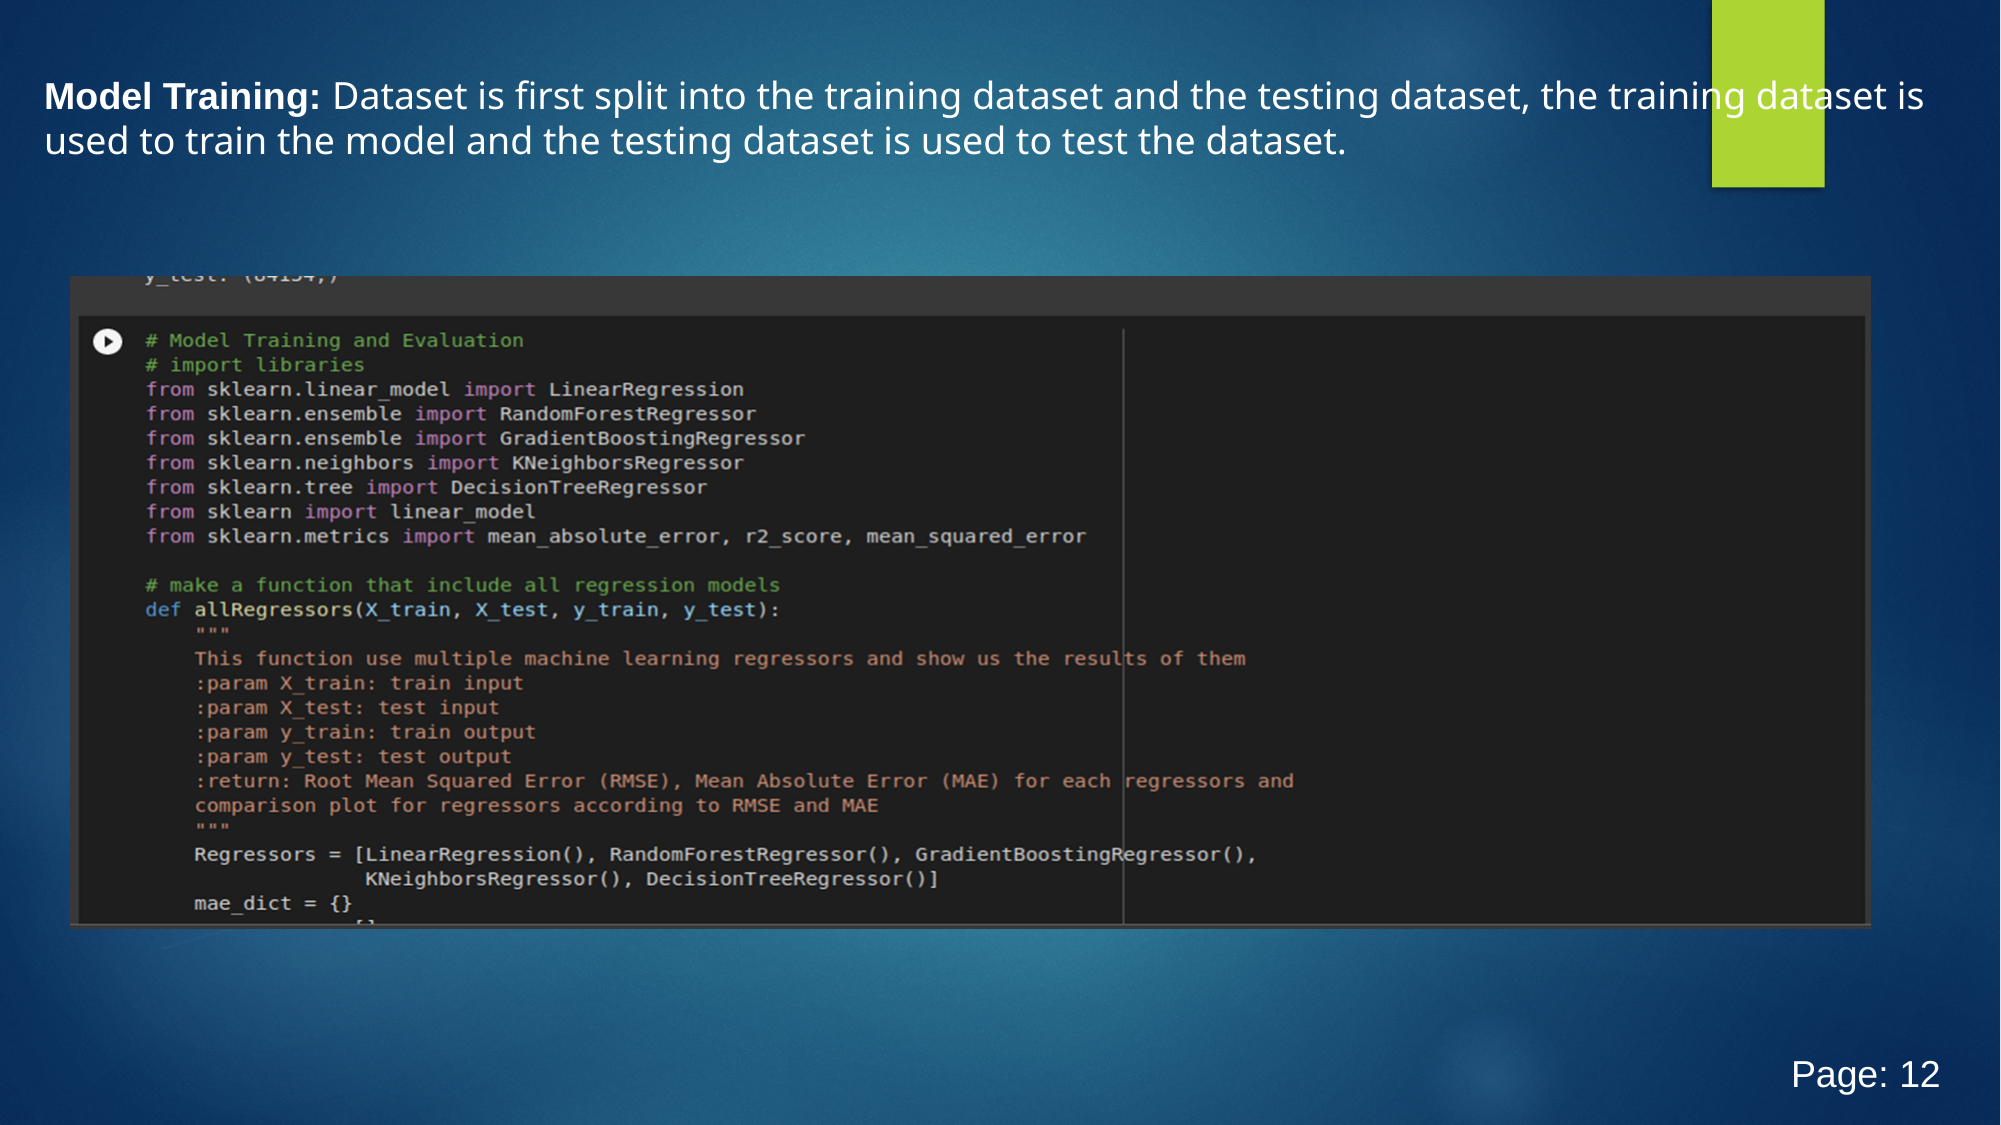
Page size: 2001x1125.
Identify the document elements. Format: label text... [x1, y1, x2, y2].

picture [0, 0, 2001, 1125]
text_box Page: 12 [1776, 1042, 1986, 1103]
text_box Model Training: Dataset is first split into the training dataset and the testing dataset, the training dataset is used to train the model and the testing dataset is used to test the dataset. [29, 64, 1971, 215]
